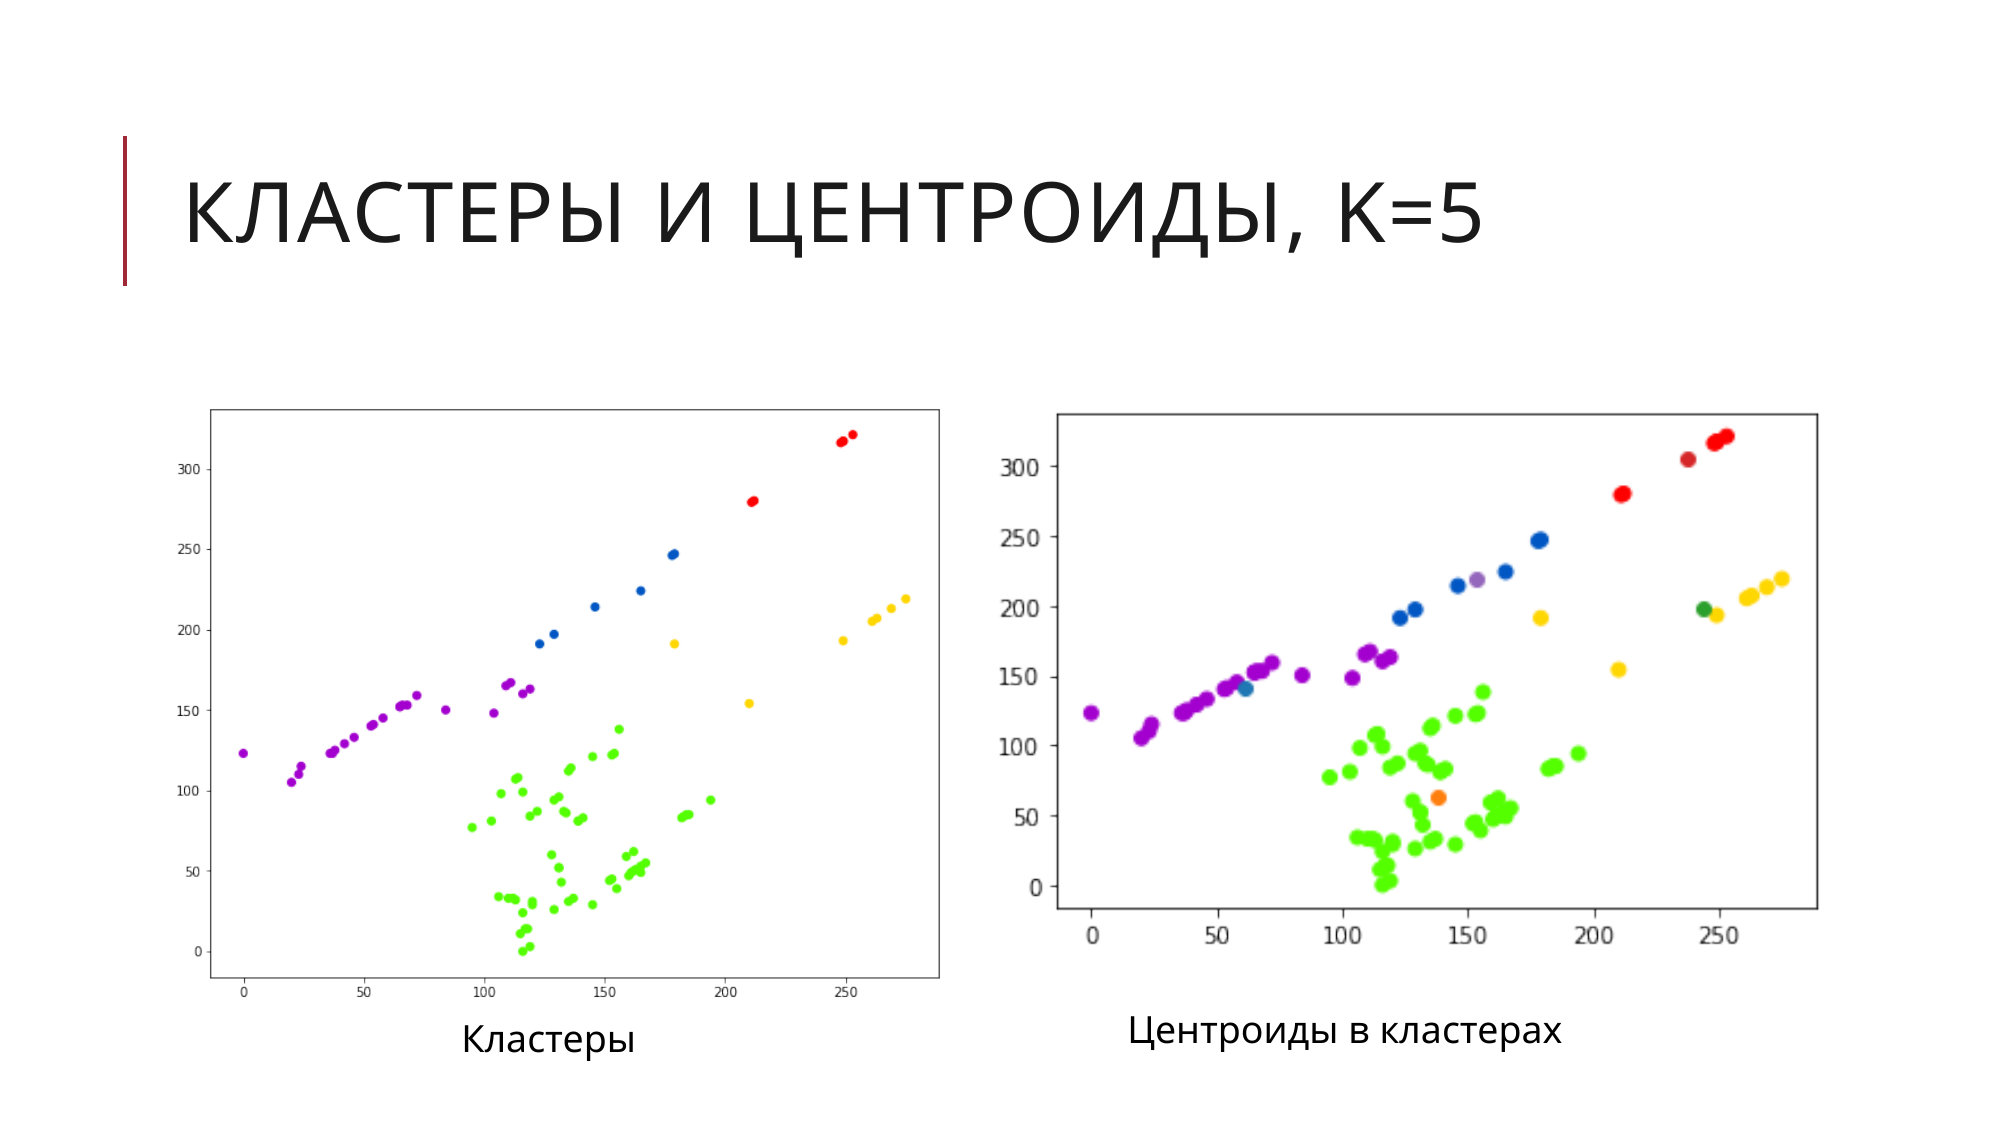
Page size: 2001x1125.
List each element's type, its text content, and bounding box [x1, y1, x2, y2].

title Кластеры и центроиды, k=5 [168, 96, 1763, 342]
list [167, 400, 949, 1009]
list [982, 400, 1833, 964]
text_box Центроиды в кластерах [1112, 998, 1690, 1059]
text_box Кластеры [446, 1016, 670, 1067]
